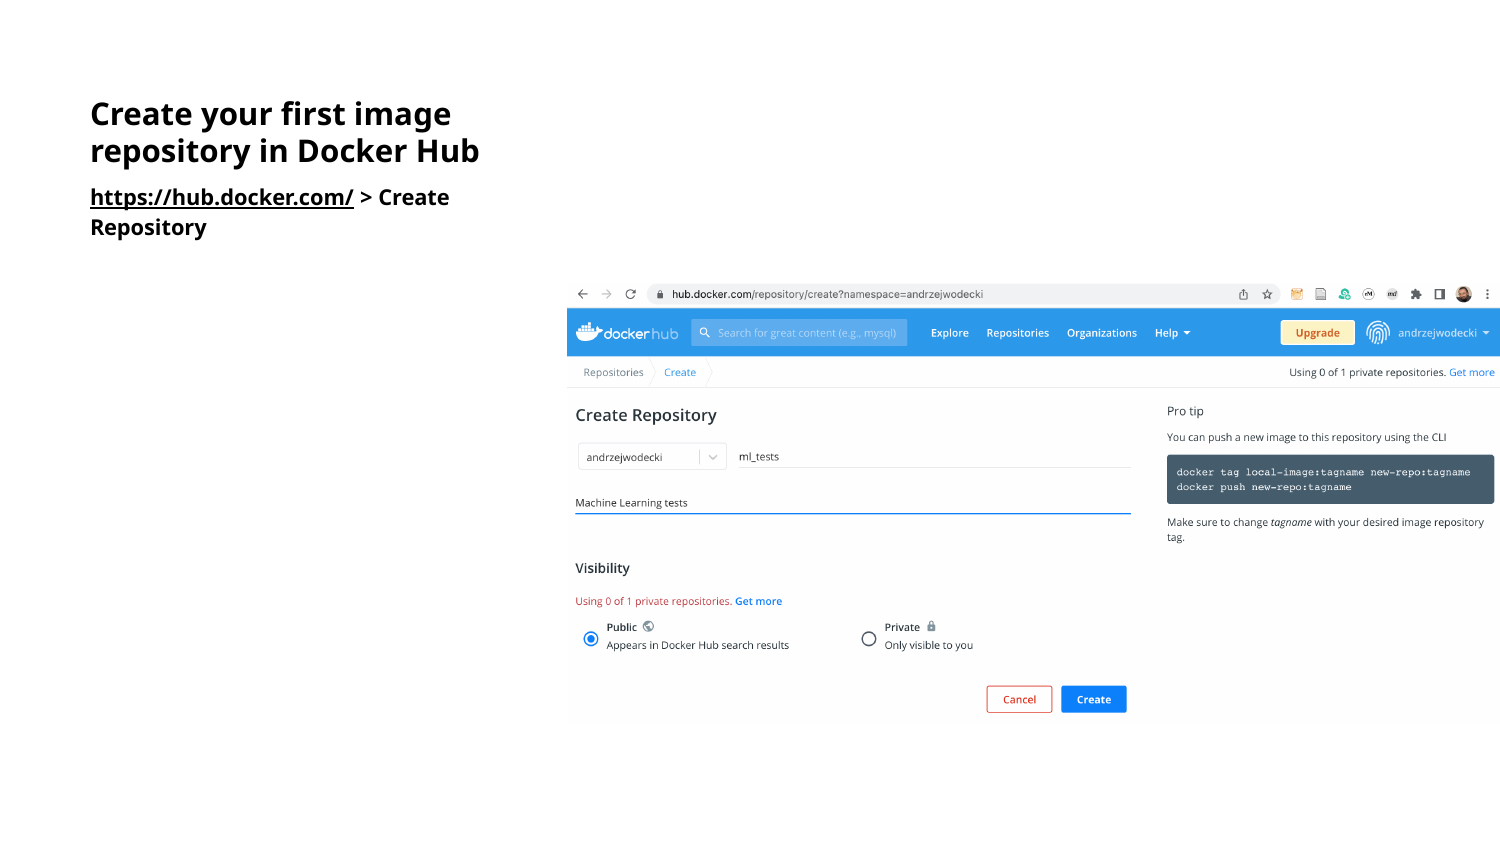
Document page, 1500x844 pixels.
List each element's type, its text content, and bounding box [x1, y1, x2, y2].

picture [567, 282, 1500, 724]
list https://hub.docker.com/ > Create Repository [75, 176, 569, 754]
title Create your first image repository in Docker Hub [75, 33, 569, 176]
